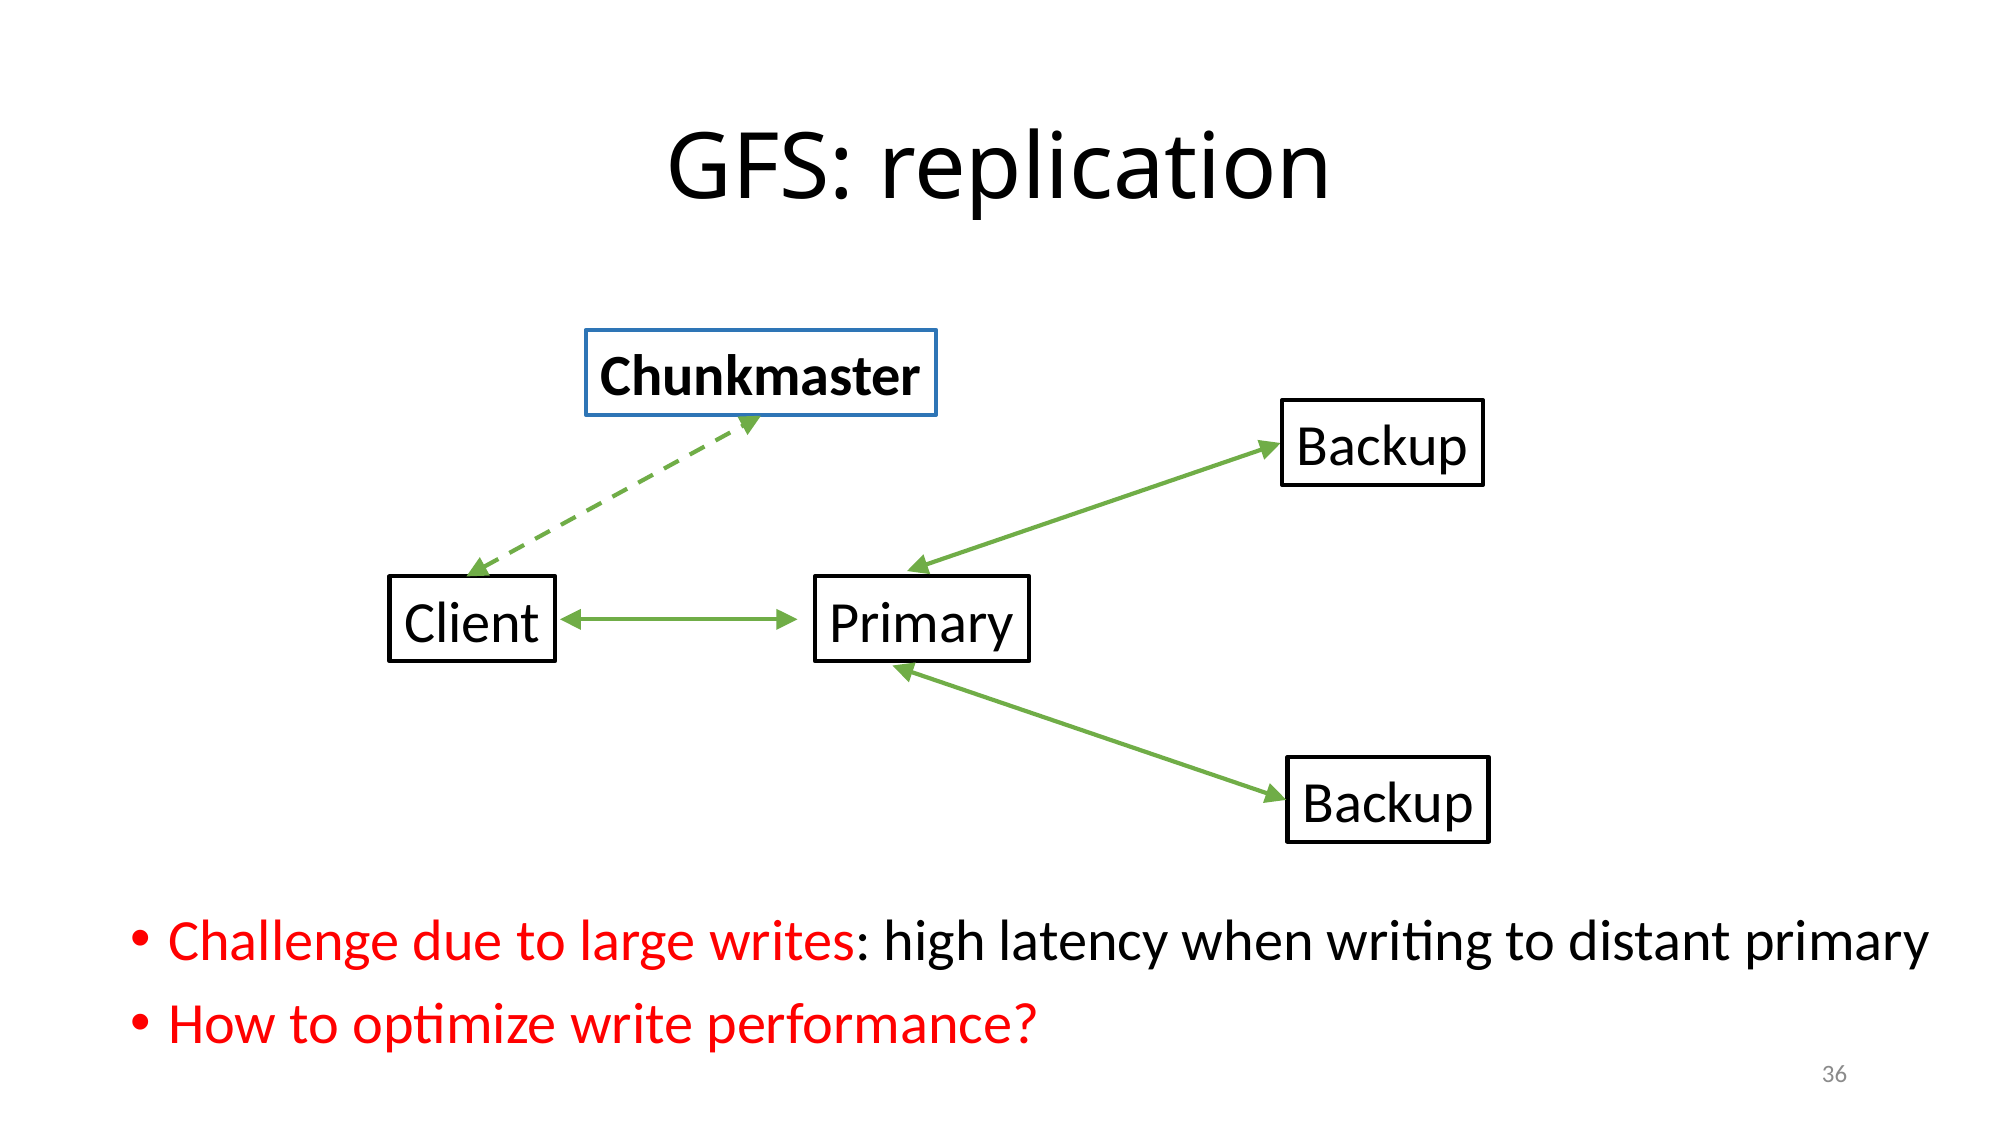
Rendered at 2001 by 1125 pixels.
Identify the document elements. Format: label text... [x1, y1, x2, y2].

text_box Primary [814, 576, 1030, 662]
title GFS: replication [137, 59, 1863, 278]
text_box Chunkmaster [585, 329, 937, 415]
text_box Backup [1281, 400, 1483, 485]
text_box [466, 415, 761, 577]
text_box Client [389, 576, 556, 662]
text_box Backup [1287, 756, 1489, 842]
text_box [892, 665, 1287, 800]
list Challenge due to large writes: high latency when writing to distant primary How to optimize write performance? [115, 902, 1955, 1125]
slide_number 36 [1412, 1042, 1863, 1103]
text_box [906, 442, 1281, 571]
